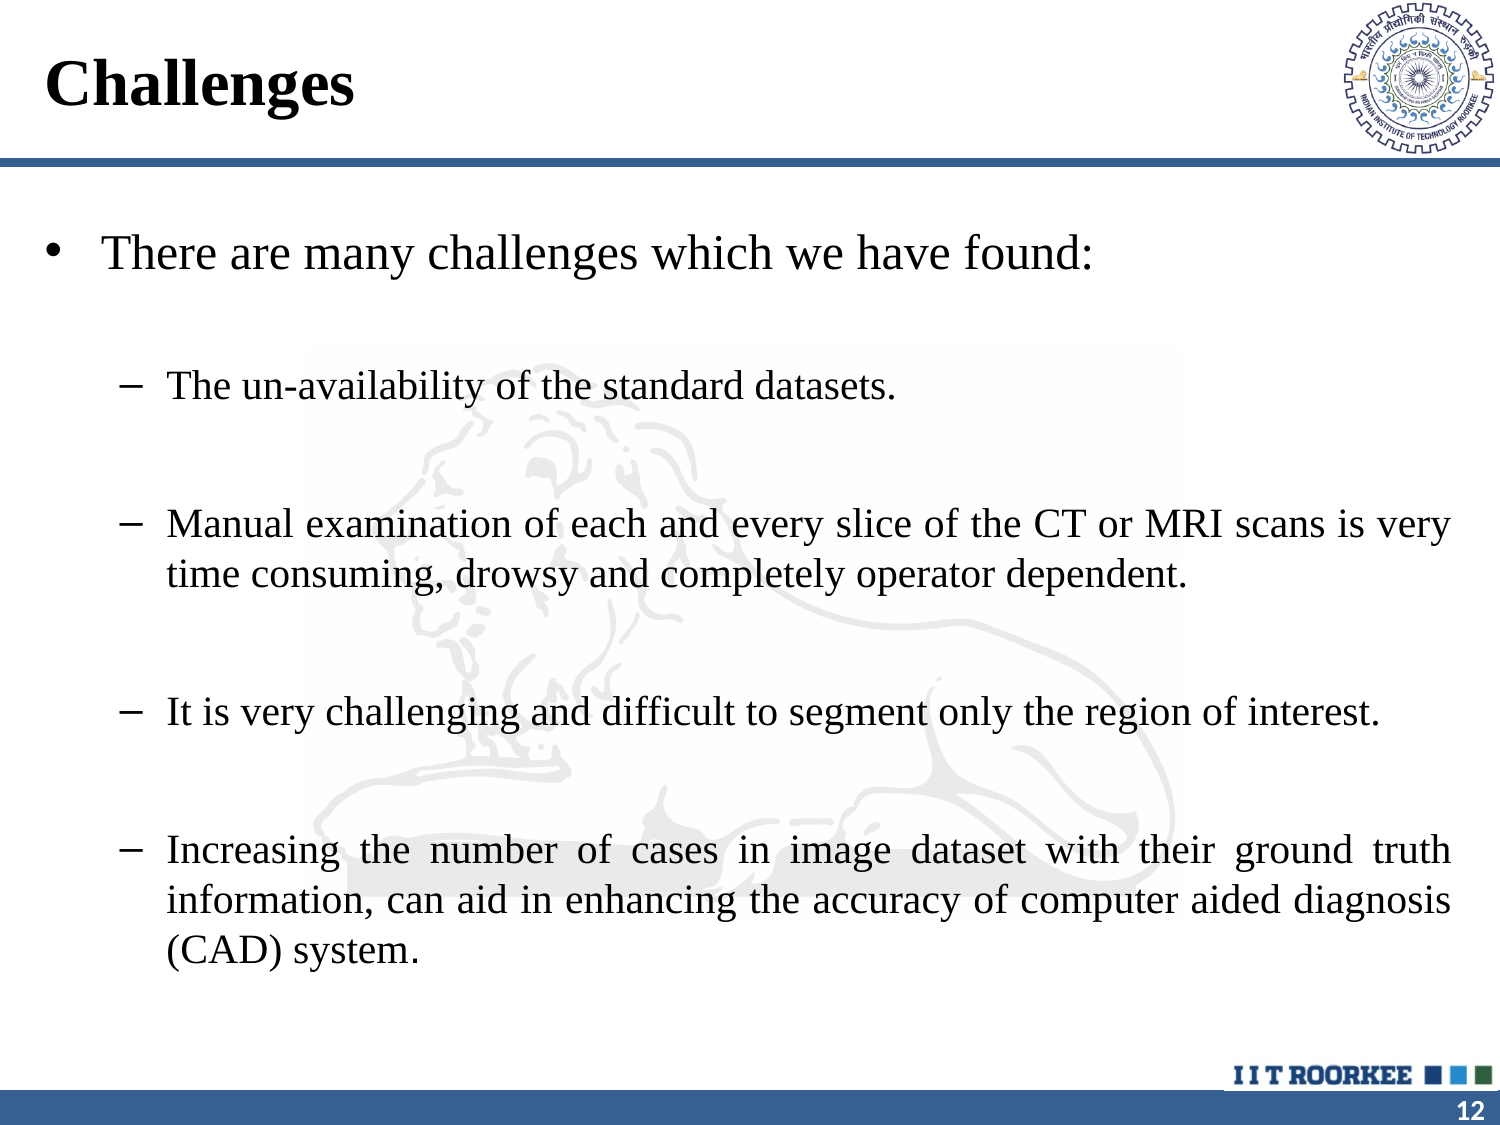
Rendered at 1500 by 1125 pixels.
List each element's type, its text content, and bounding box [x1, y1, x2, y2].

picture [1224, 1057, 1498, 1091]
title Challenges [29, 33, 1185, 125]
picture [1339, 0, 1500, 158]
list There are many challenges which we have found: The un-availability of the standard datasets. Manual examination of each and every slice of the CT or MRI scans is very time consuming, drowsy and completely operator dependent. It is very challenging and difficult to segment only the region of interest. Increasing the number of cases in image dataset with their ground truth information, can aid in enhancing the accuracy of computer aided diagnosis (CAD) system. [29, 212, 1468, 1050]
